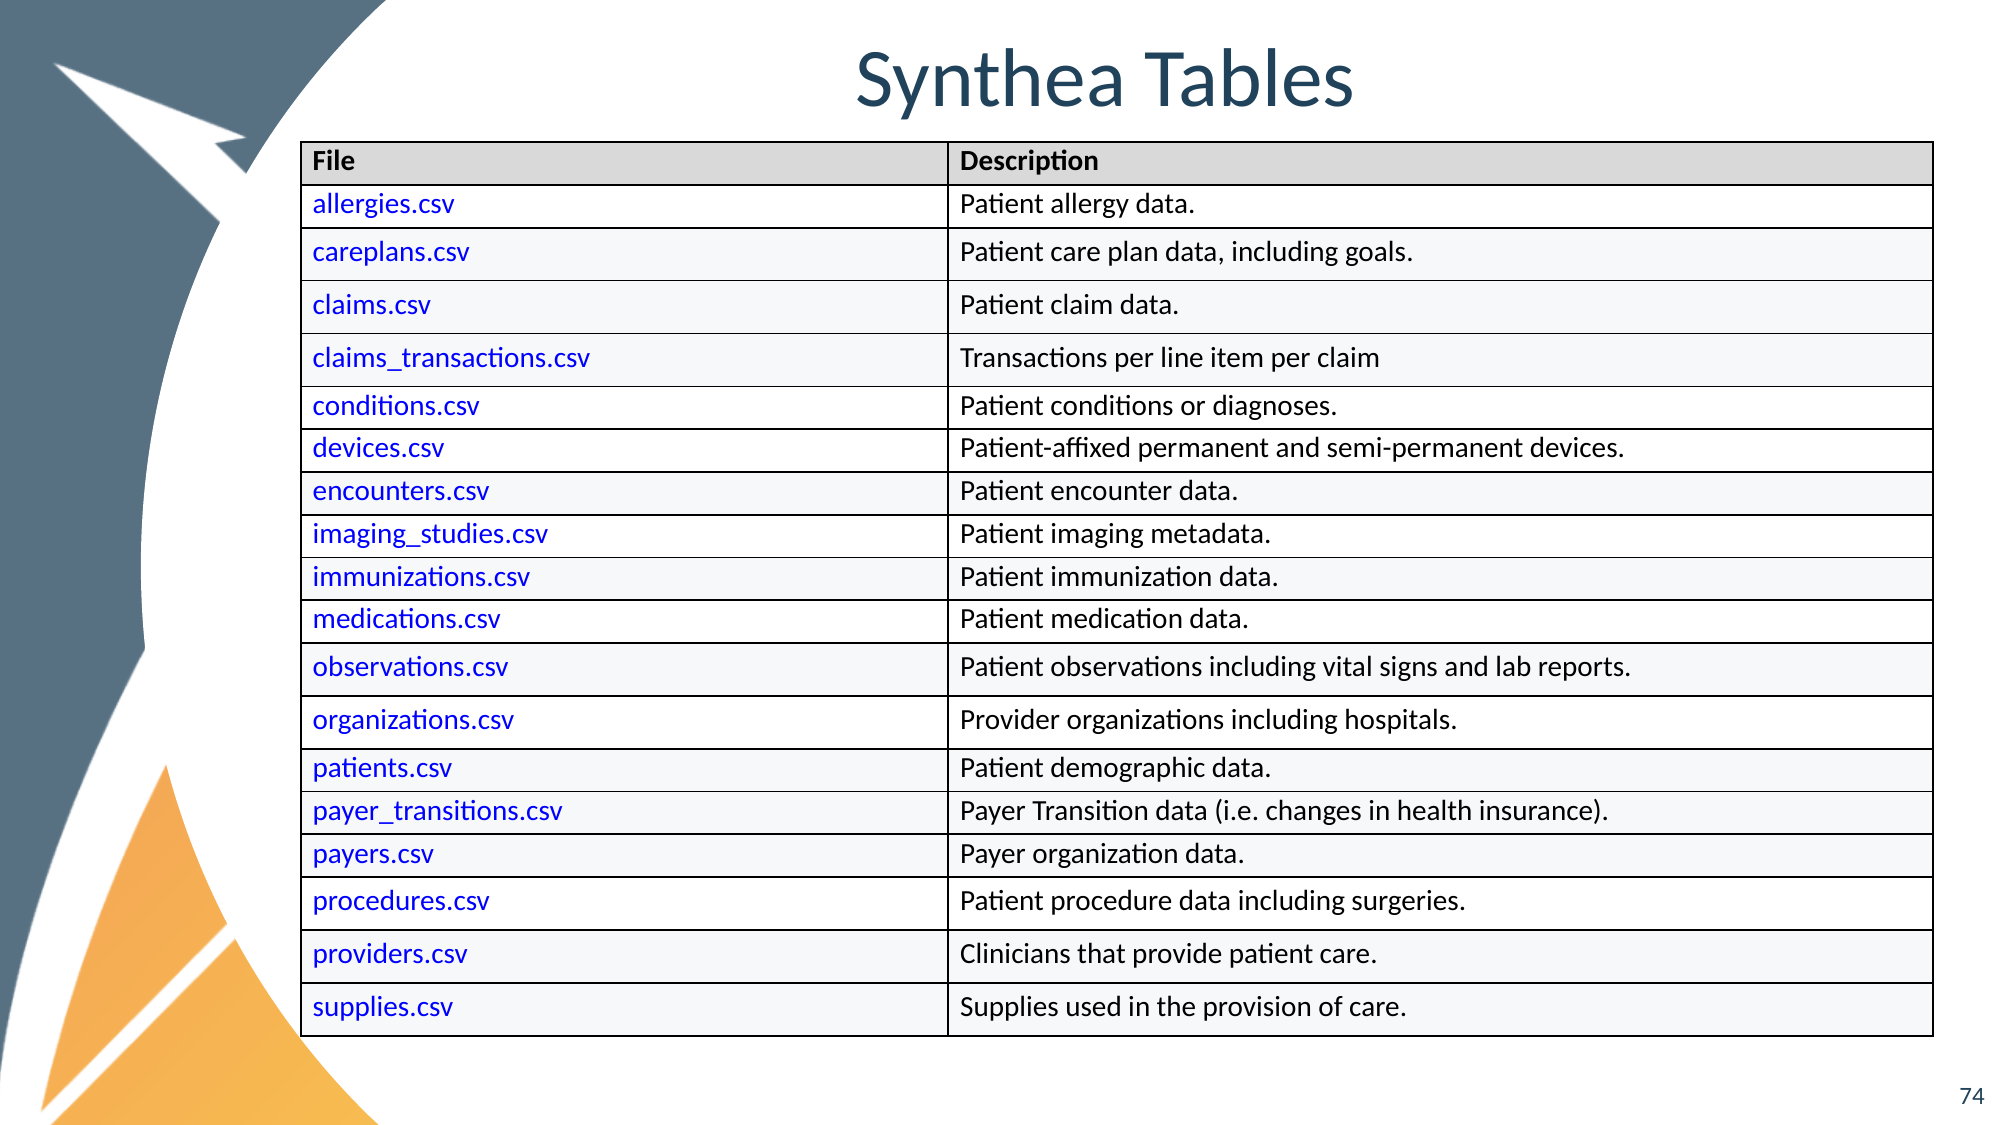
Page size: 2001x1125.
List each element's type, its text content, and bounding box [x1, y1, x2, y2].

slide_number 74 [1533, 1065, 2000, 1125]
table_cell claims_transactions.csv [302, 334, 947, 386]
table_header File [302, 143, 947, 184]
table_cell Patient encounter data. [949, 473, 1932, 514]
table_cell Provider organizations including hospitals. [949, 697, 1932, 748]
table_cell payer_transitions.csv [302, 792, 947, 833]
table_cell Payer Transition data (i.e. changes in health insurance). [949, 792, 1932, 833]
table_cell Patient allergy data. [949, 186, 1932, 227]
table_cell payers.csv [302, 835, 947, 876]
table_cell Patient medication data. [949, 601, 1932, 642]
table_cell Patient immunization data. [949, 558, 1932, 599]
table_cell observations.csv [302, 644, 947, 695]
table_cell Patient procedure data including surgeries. [949, 878, 1932, 929]
table_cell Patient observations including vital signs and lab reports. [949, 644, 1932, 695]
table_cell Transactions per line item per claim [949, 334, 1932, 386]
table_cell patients.csv [302, 750, 947, 791]
table_cell providers.csv [302, 931, 947, 982]
table_cell Supplies used in the provision of care. [949, 984, 1932, 1035]
table_cell immunizations.csv [302, 558, 947, 599]
table_cell conditions.csv [302, 387, 947, 428]
table_cell imaging_studies.csv [302, 516, 947, 557]
table_cell encounters.csv [302, 473, 947, 514]
table_cell Payer organization data. [949, 835, 1932, 876]
table_cell Clinicians that provide patient care. [949, 931, 1932, 982]
table_cell allergies.csv [302, 186, 947, 227]
table_cell medications.csv [302, 601, 947, 642]
table_cell careplans.csv [302, 229, 947, 280]
table_cell Patient demographic data. [949, 750, 1932, 791]
table_cell CONCEPT_NAME [0, 0, 385, 1125]
table_cell Patient care plan data, including goals. [949, 229, 1932, 280]
table_cell devices.csv [302, 430, 947, 471]
table_cell procedures.csv [302, 878, 947, 929]
table_cell claims.csv [302, 281, 947, 333]
table_cell Patient claim data. [949, 281, 1932, 333]
table_cell organizations.csv [302, 697, 947, 748]
table_cell Patient imaging metadata. [949, 516, 1932, 557]
table_cell Patient conditions or diagnoses. [949, 387, 1932, 428]
table_header Description [949, 143, 1932, 184]
table_cell Patient-affixed permanent and semi-permanent devices. [949, 430, 1932, 471]
title Synthea Tables [300, 4, 1911, 141]
table_cell supplies.csv [302, 984, 947, 1035]
